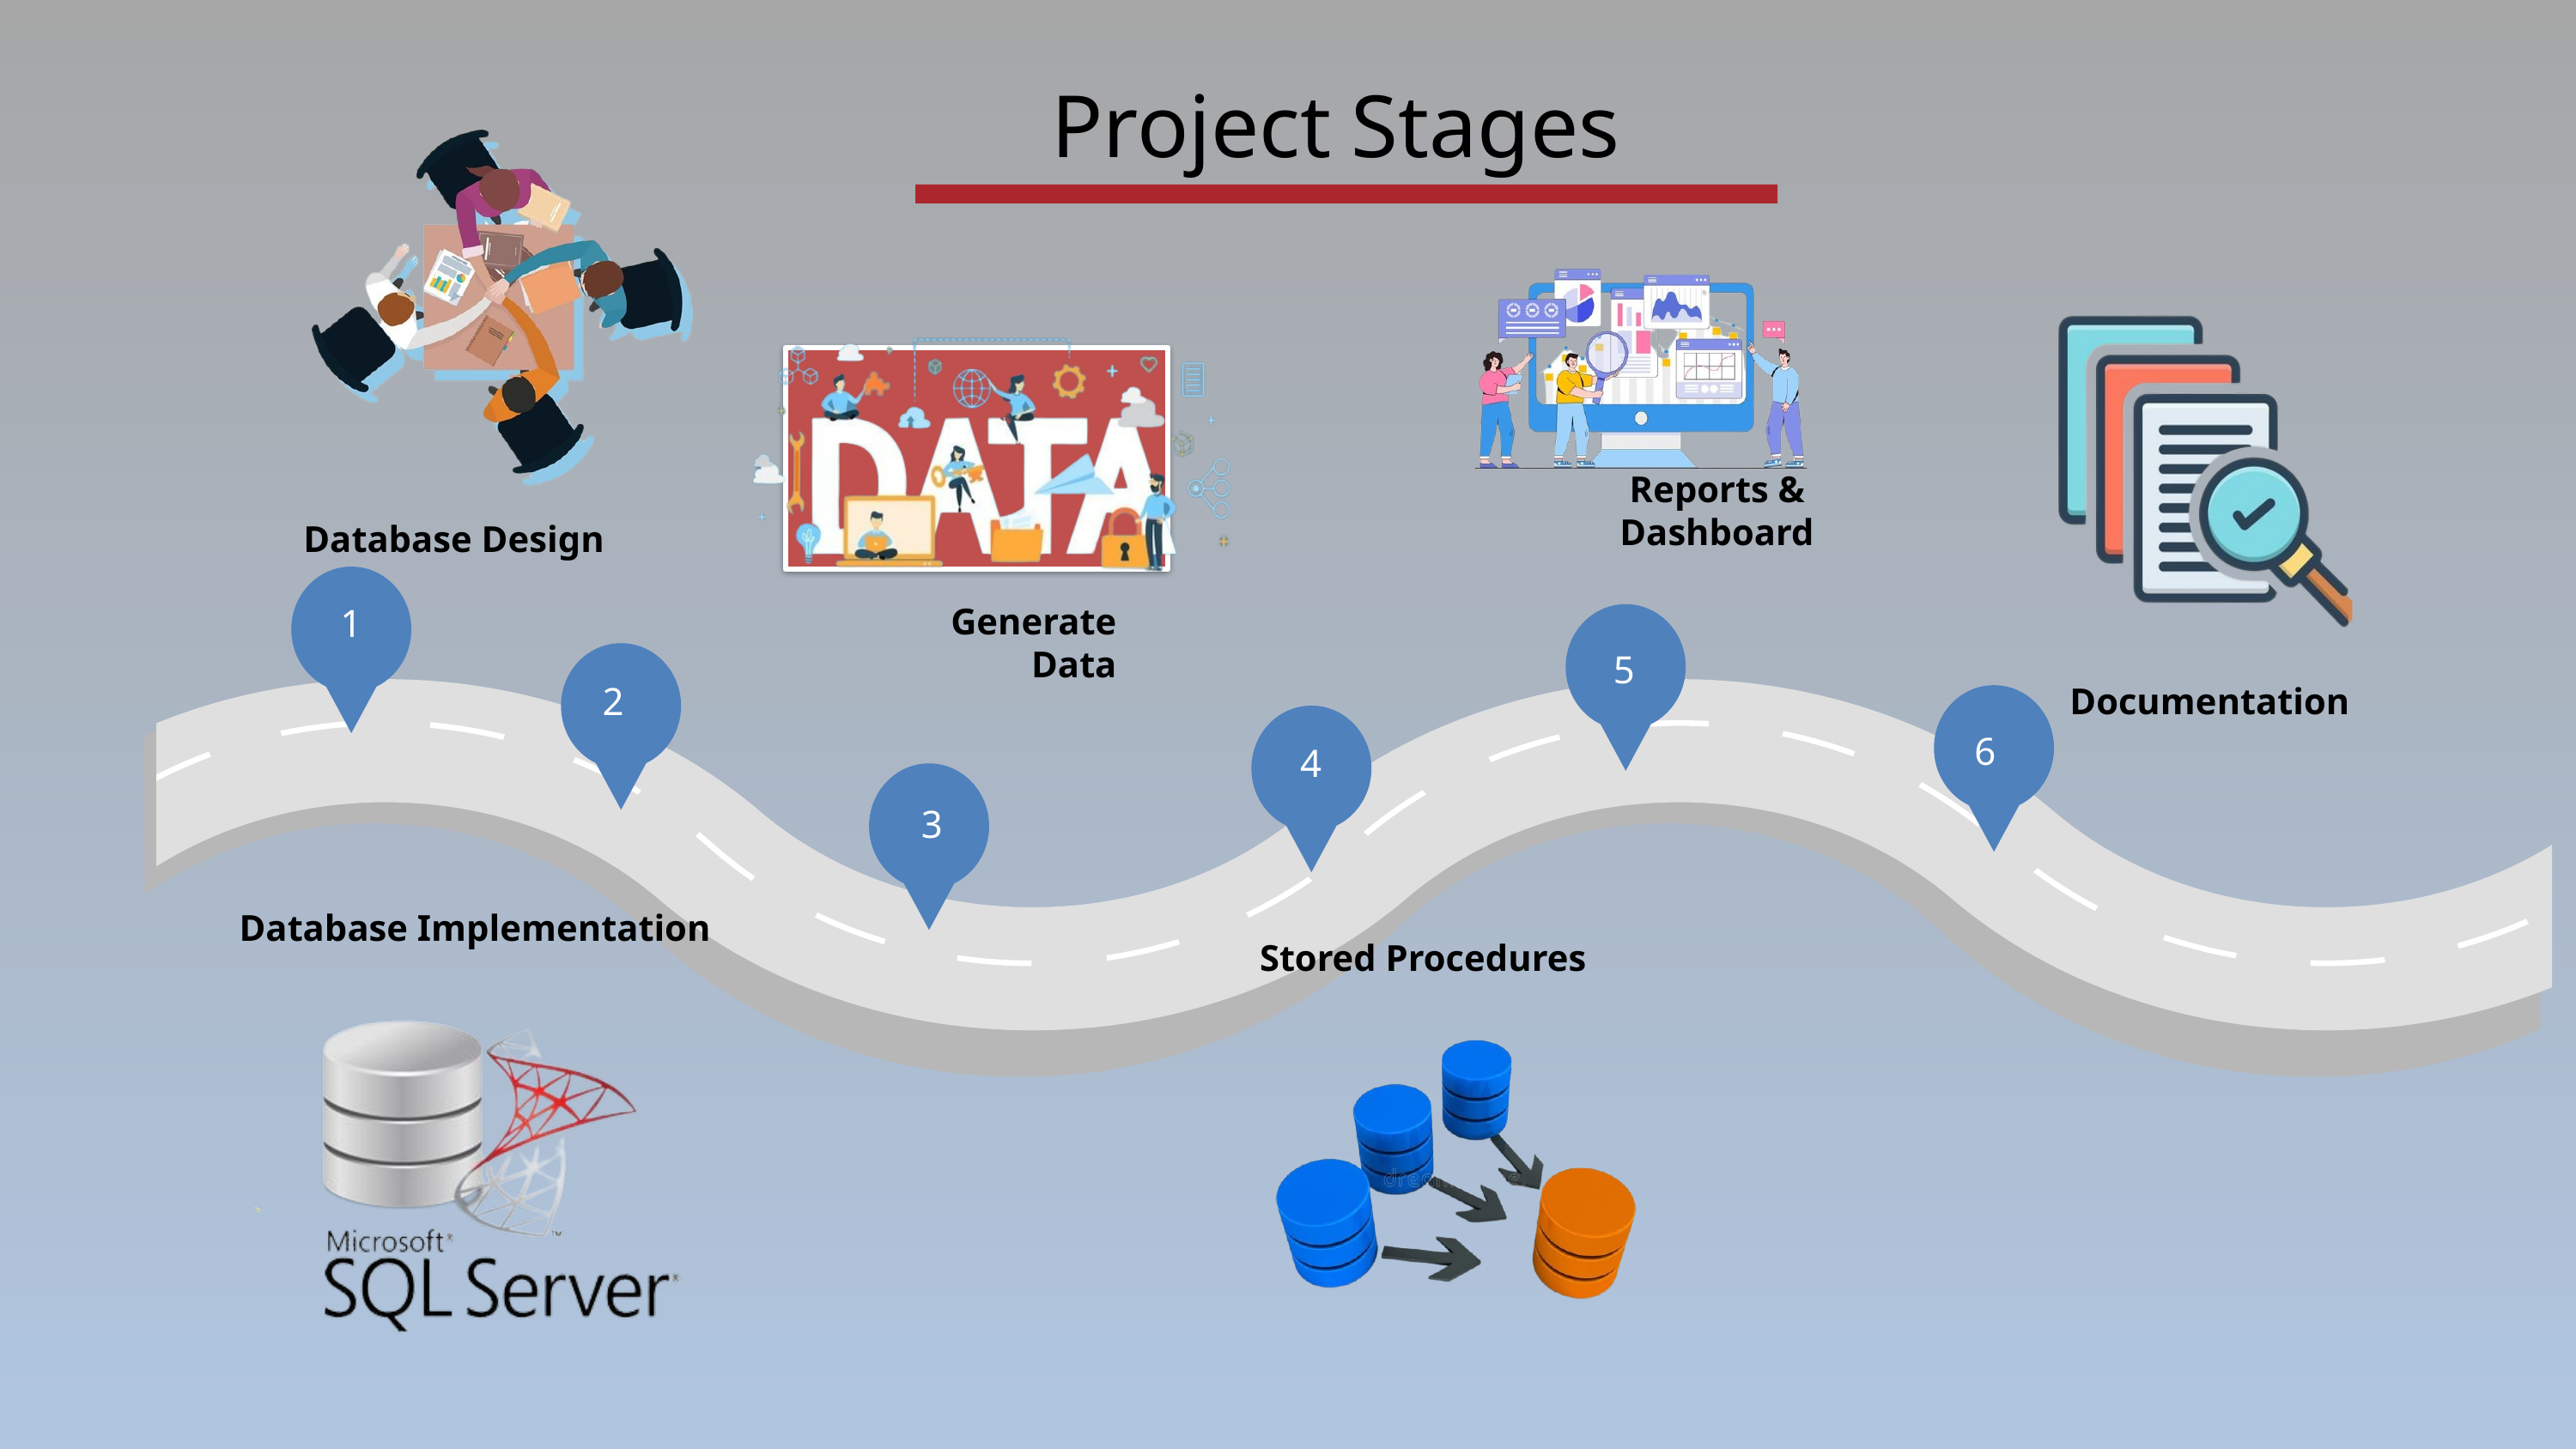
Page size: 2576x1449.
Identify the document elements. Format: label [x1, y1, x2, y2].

text_box [0, 58, 2553, 1352]
